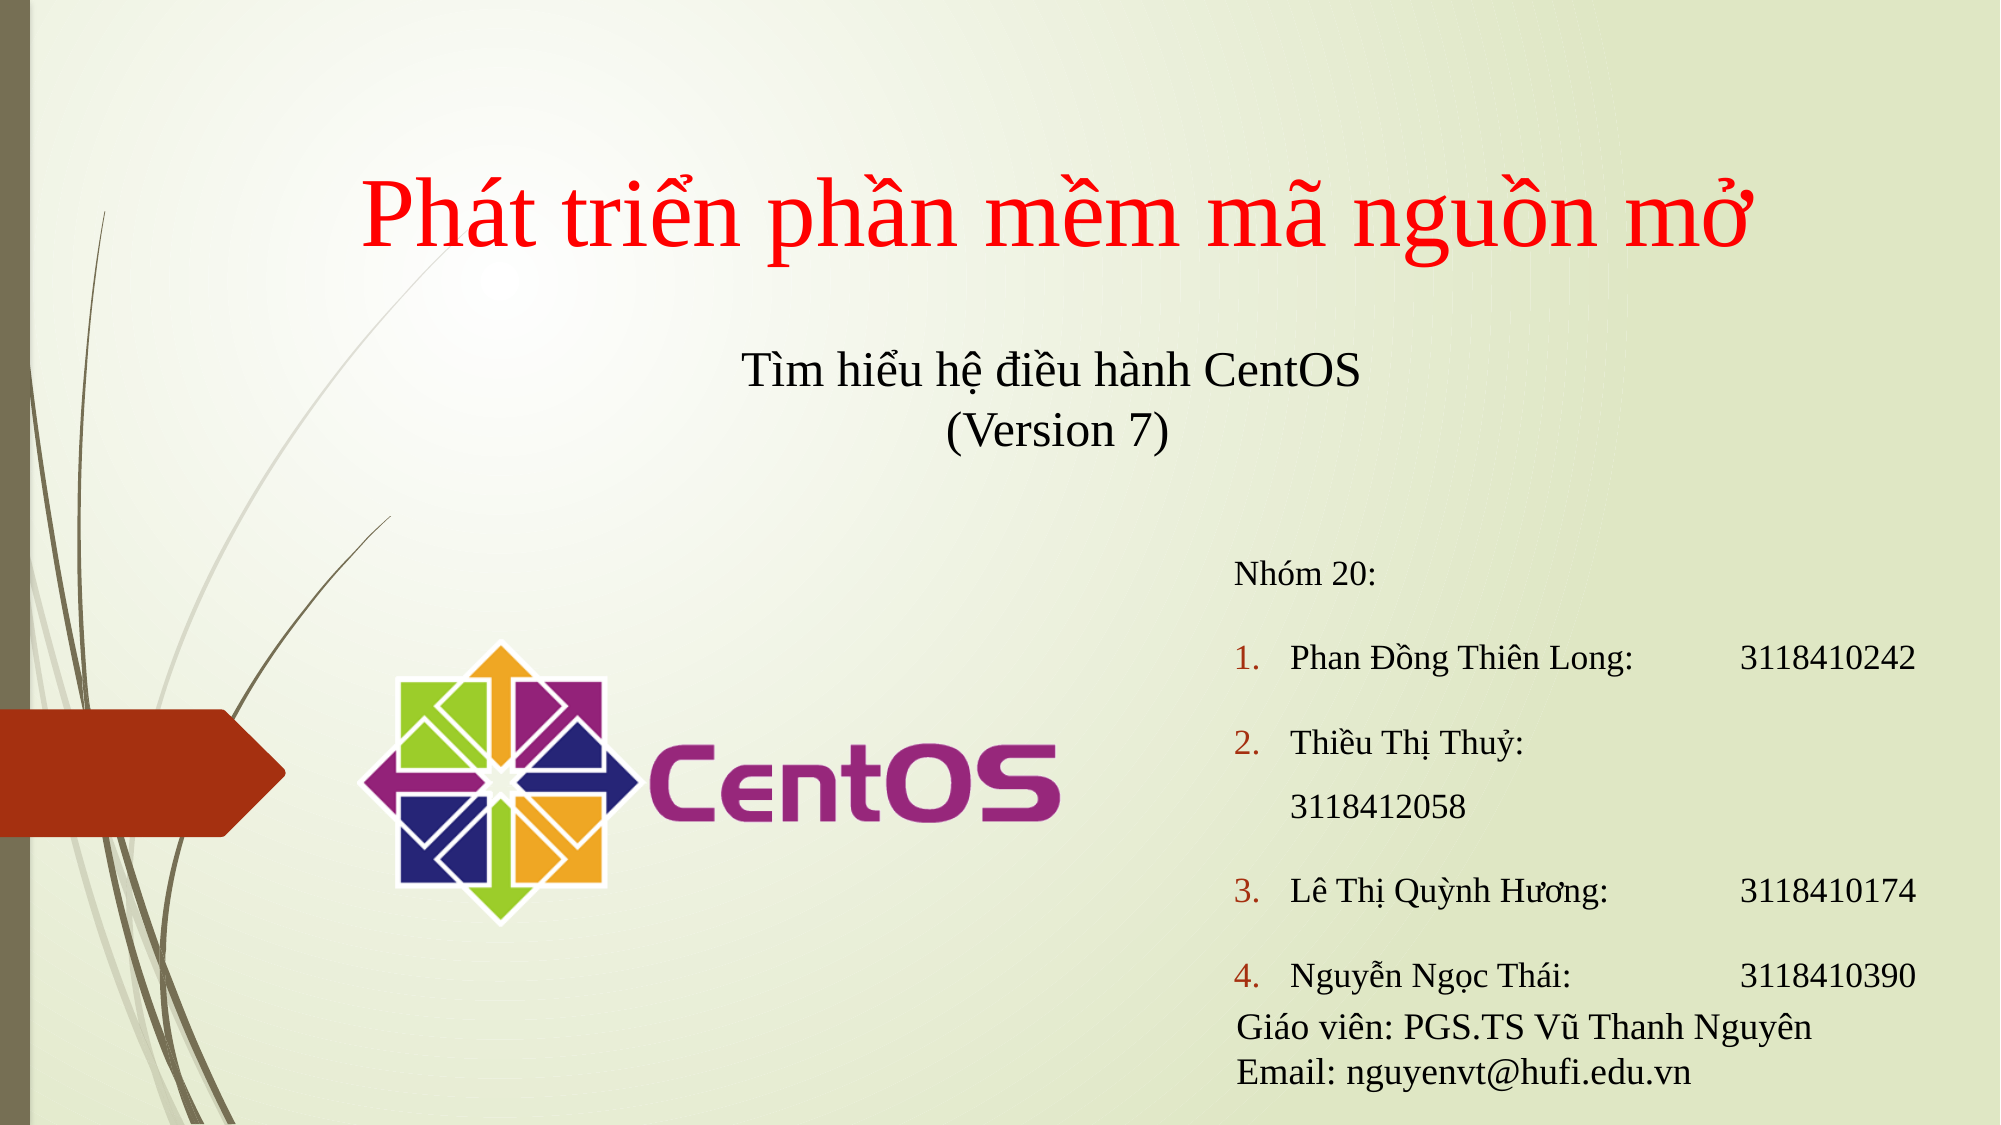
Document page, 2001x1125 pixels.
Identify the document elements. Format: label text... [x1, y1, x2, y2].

subtitle Nhóm 20: Phan Đồng Thiên Long: 3118410242 Thiều Thị Thuỷ: 3118412058 Lê Thị Quỳnh Hương: 3118410174 Nguyễn Ngọc Thái: 3118410390 [1219, 520, 1946, 971]
text_box Tìm hiểu hệ điều hành CentOS (Version 7) [533, 329, 1583, 464]
text_box Giáo viên: PGS.TS Vũ Thanh Nguyên Email: nguyenvt@hufi.edu.vn [1221, 994, 1828, 1100]
title Phát triển phần mềm mã nguồn mở [326, 49, 1790, 275]
picture [357, 595, 1073, 972]
